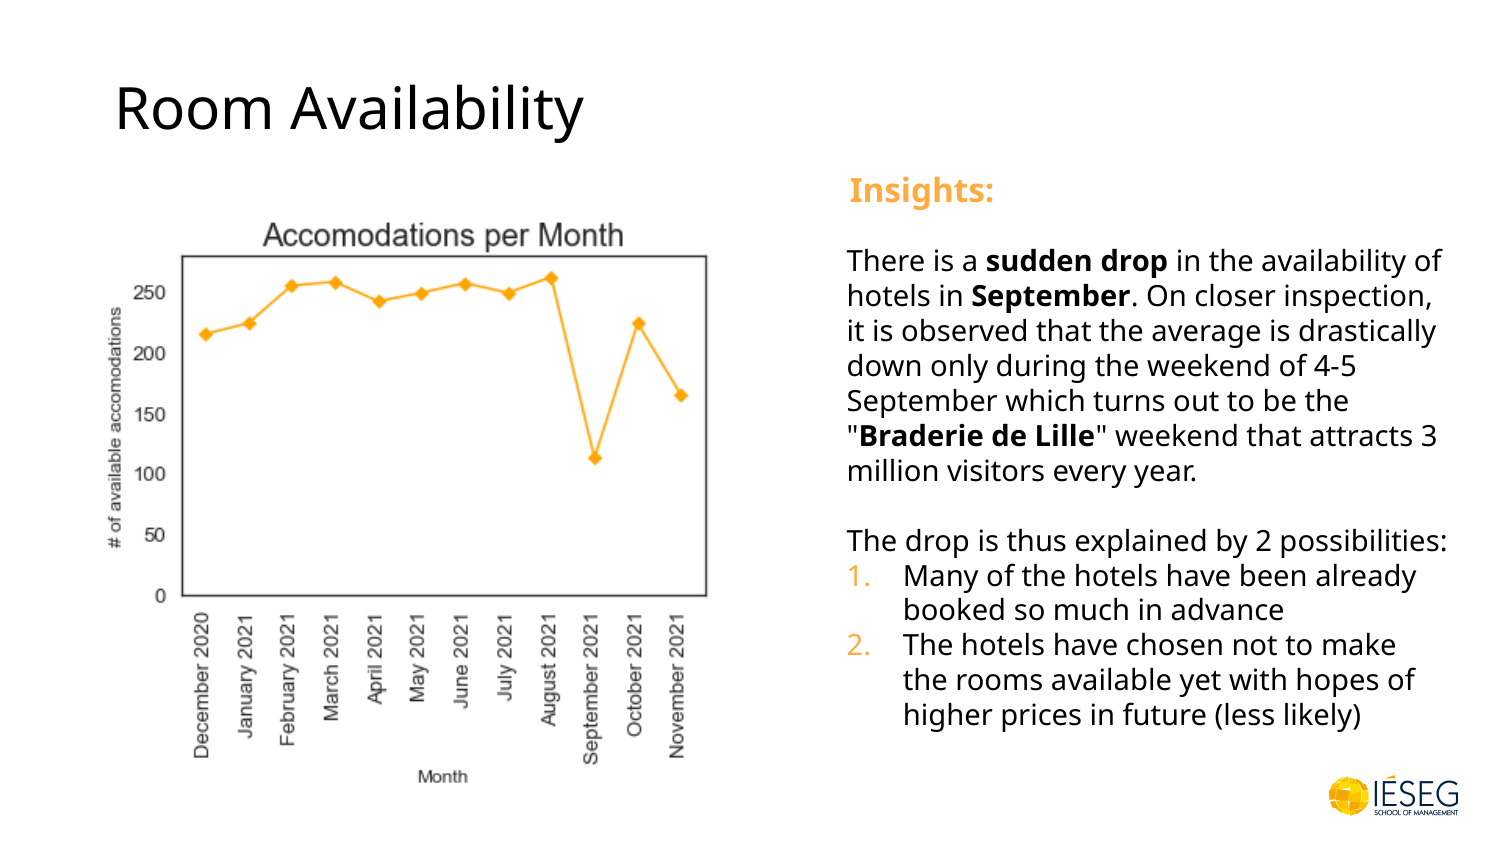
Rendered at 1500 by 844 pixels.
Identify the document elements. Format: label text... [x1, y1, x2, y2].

picture [98, 211, 716, 797]
subtitle There is a sudden drop in the availability of hotels in September. On closer inspection, it is observed that the average is drastically down only during the weekend of 4-5 September which turns out to be the "Braderie de Lille" weekend that attracts 3 million visitors every year. The drop is thus explained by 2 possibilities: Many of the hotels have been already booked so much in advance The hotels have chosen not to make the rooms available yet with hopes of higher prices in future (less likely) [731, 227, 1464, 747]
subtitle Insights: [834, 100, 1267, 225]
title Room Availability [99, 56, 750, 212]
picture [1329, 775, 1458, 816]
